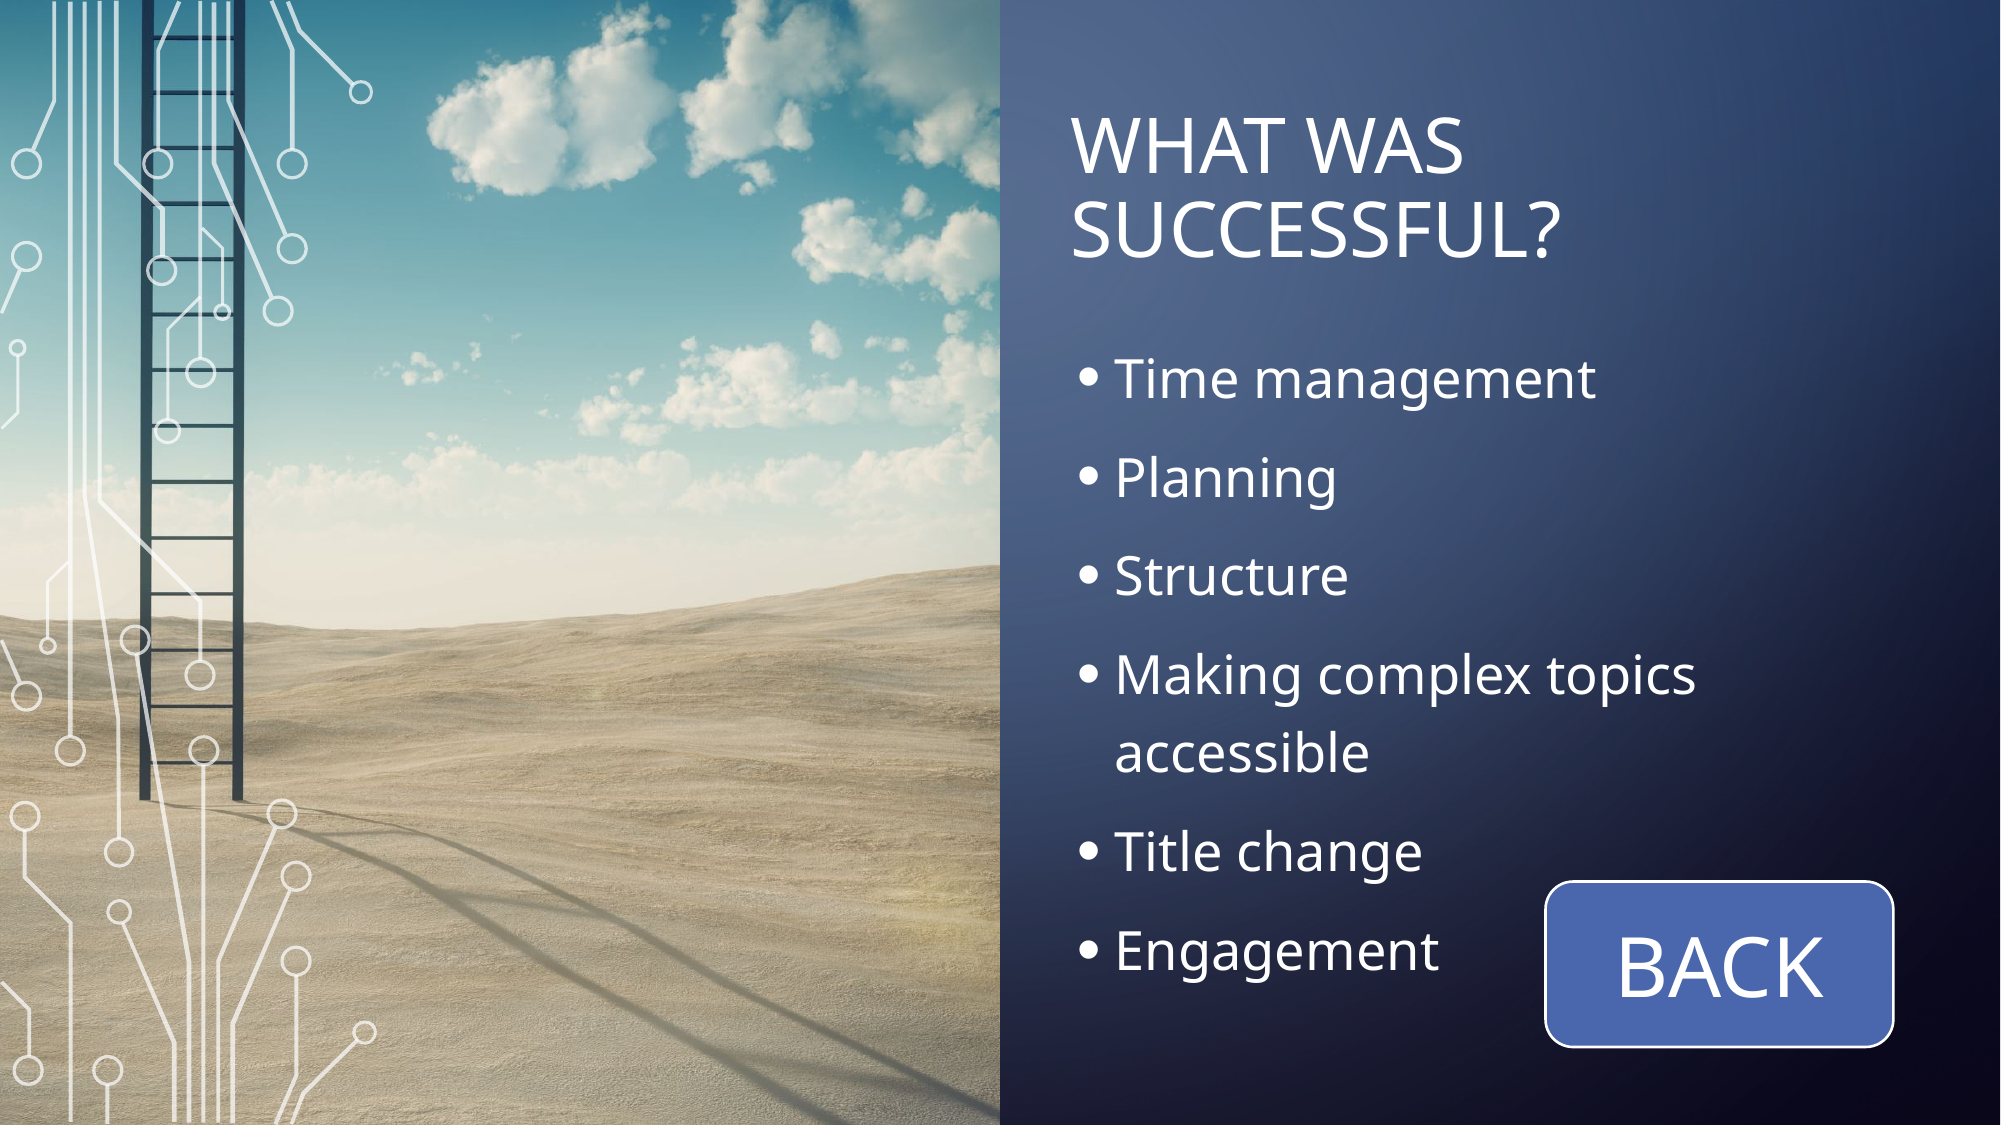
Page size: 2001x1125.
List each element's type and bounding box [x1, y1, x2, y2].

text_box [0, 0, 379, 1125]
picture [379, 0, 1001, 1125]
text_box [1001, 0, 2000, 1125]
